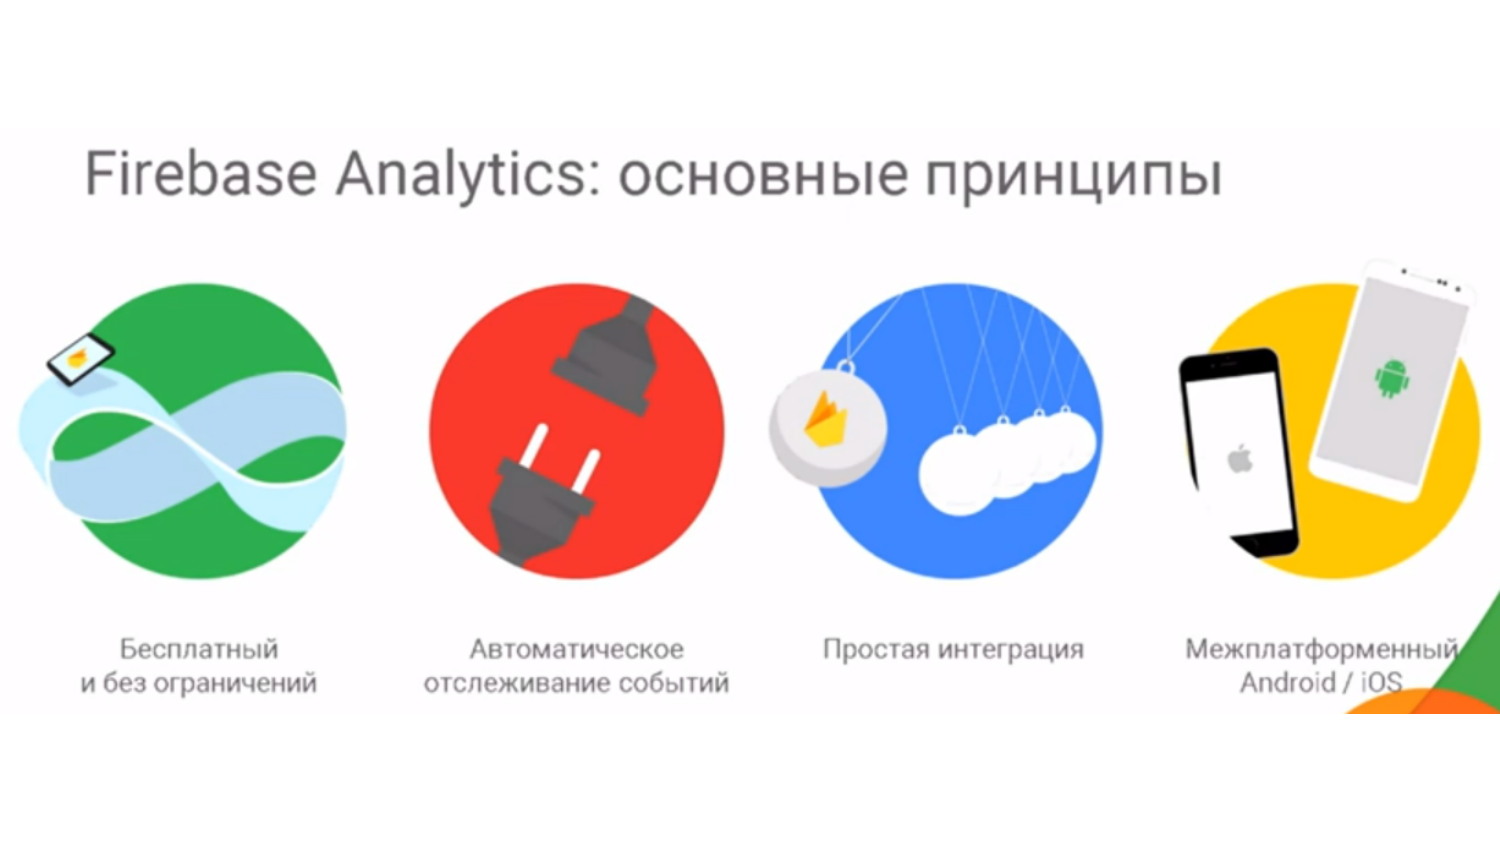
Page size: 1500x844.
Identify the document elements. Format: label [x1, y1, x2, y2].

picture [0, 129, 1500, 715]
